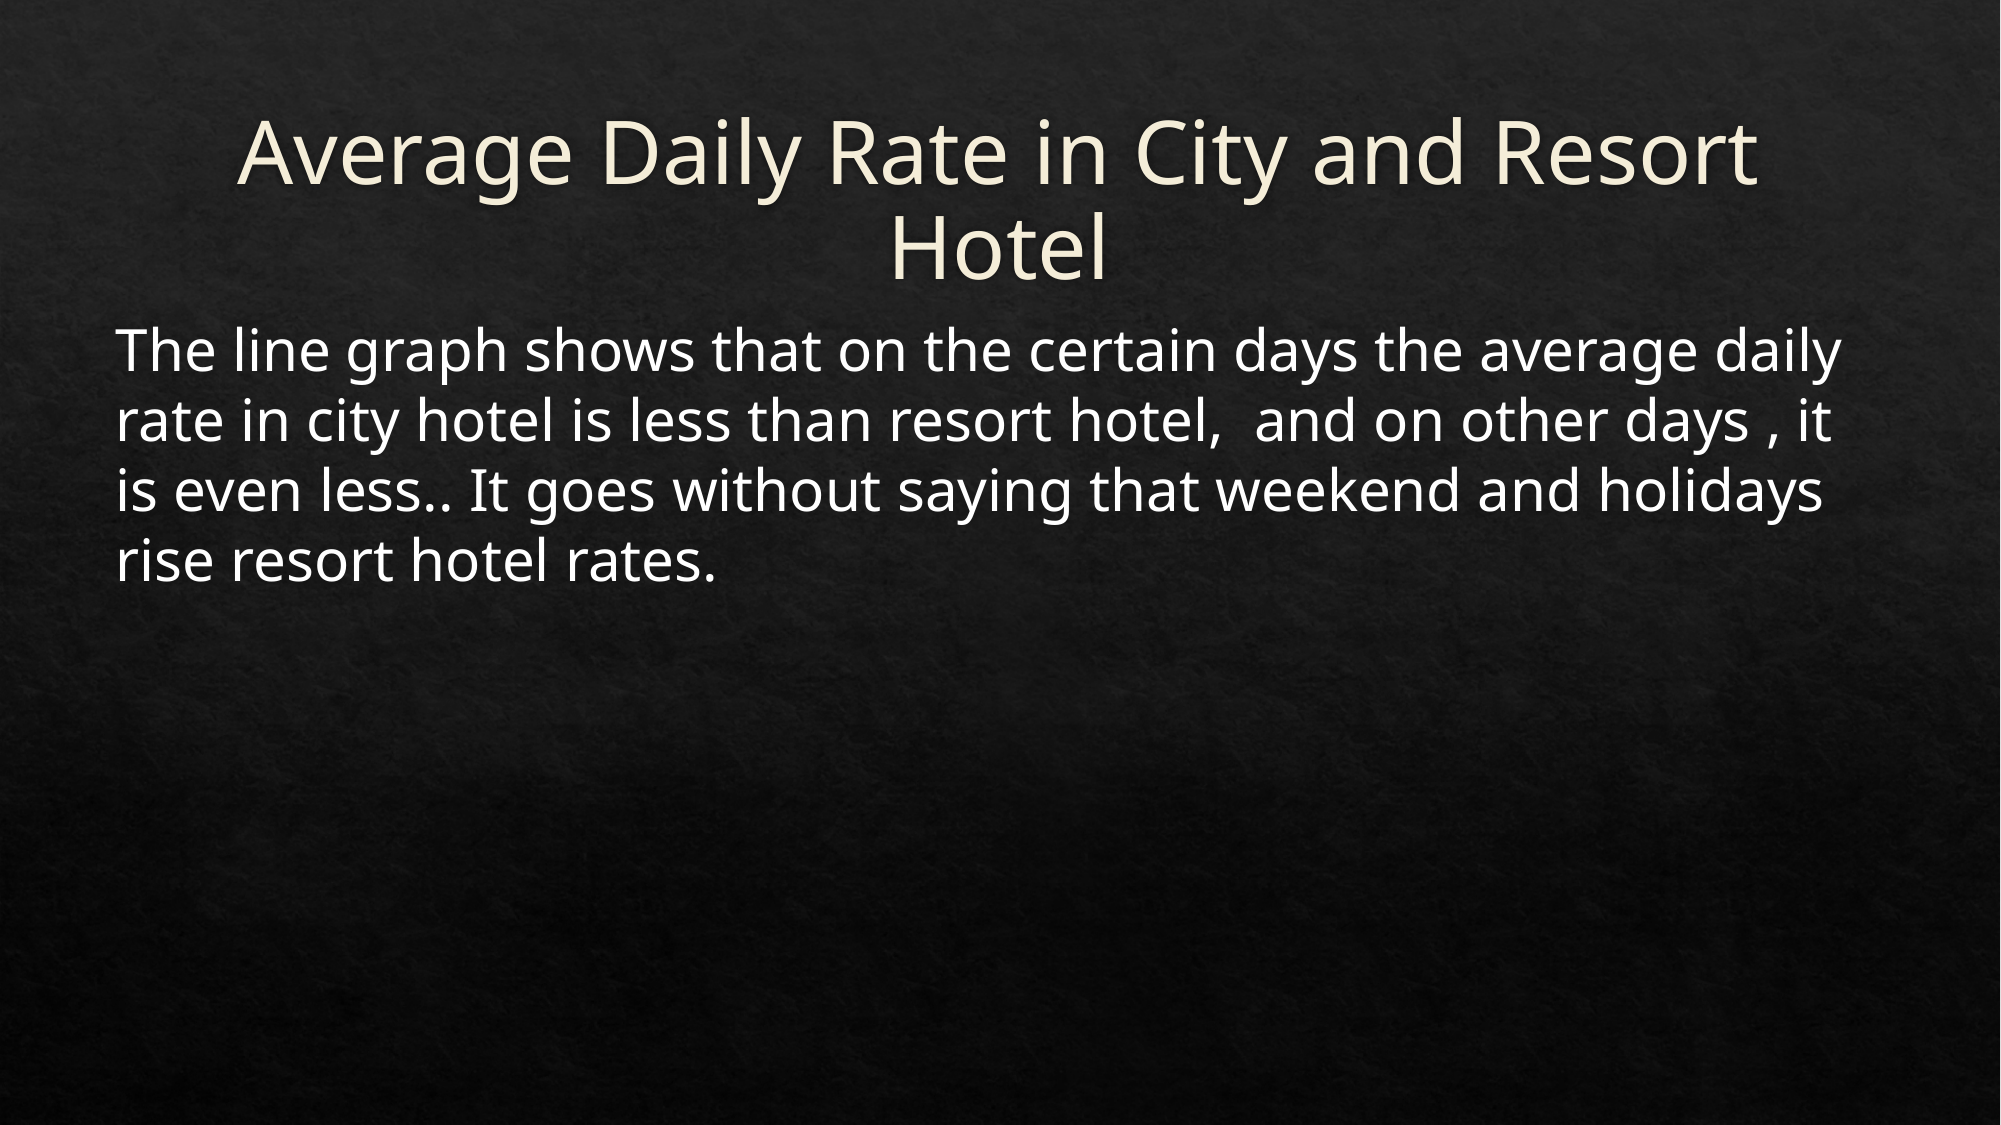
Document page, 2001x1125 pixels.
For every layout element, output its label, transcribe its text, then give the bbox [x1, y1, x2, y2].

text_box The line graph shows that on the certain days the average daily rate in city hotel is less than resort hotel, and on other days , it is even less.. It goes without saying that weekend and holidays rise resort hotel rates. [100, 306, 1878, 601]
title Average Daily Rate in City and Resort Hotel [149, 99, 1849, 306]
